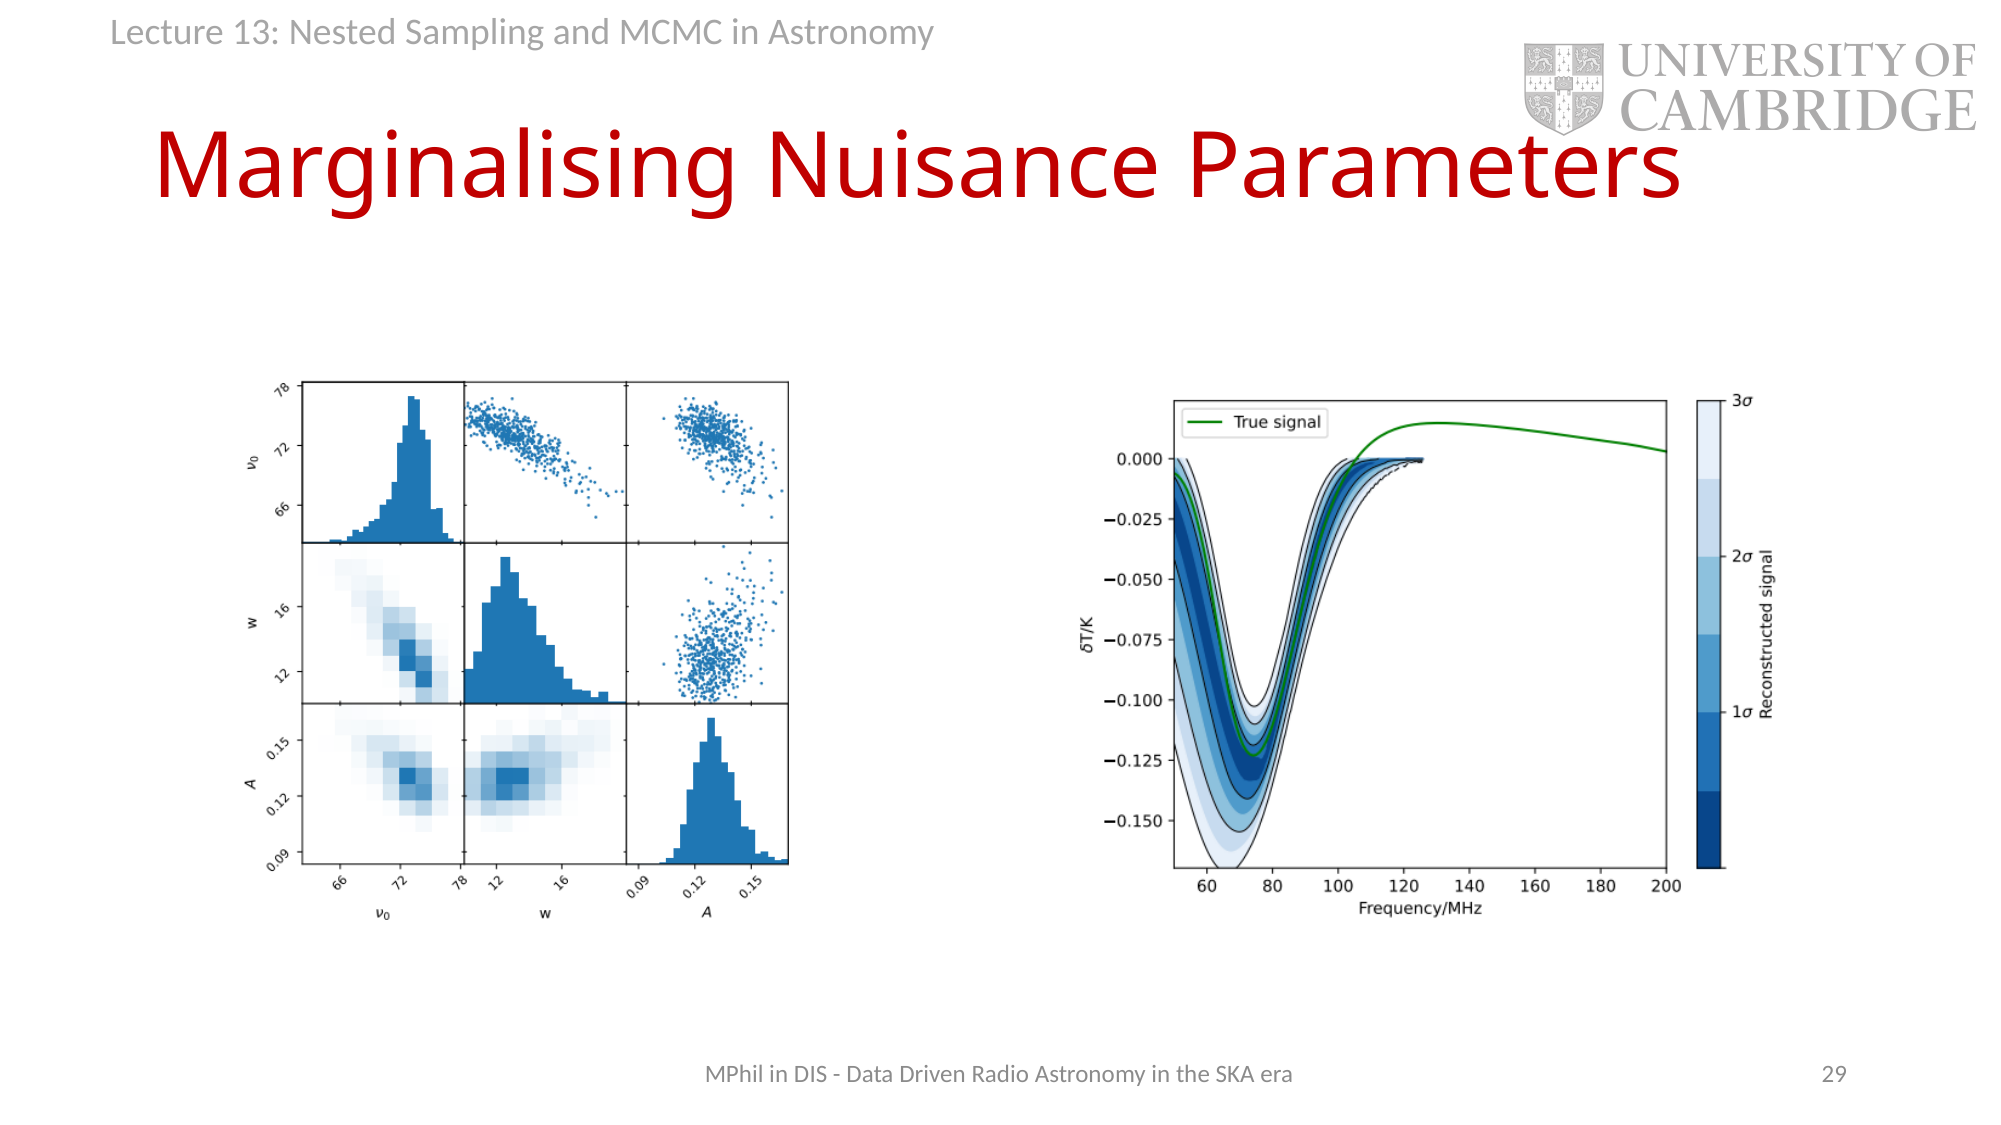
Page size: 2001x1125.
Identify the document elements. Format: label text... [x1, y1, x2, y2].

text_box 1 [1412, 1042, 1862, 1103]
picture [1456, 0, 2001, 285]
text_box Marginalising Nuisance Parameters [137, 59, 1862, 277]
picture [1062, 377, 1808, 936]
text_box MPhil in DIS - Data Driven Radio Astronomy in the SKA era [662, 1042, 1337, 1103]
picture [224, 306, 851, 934]
